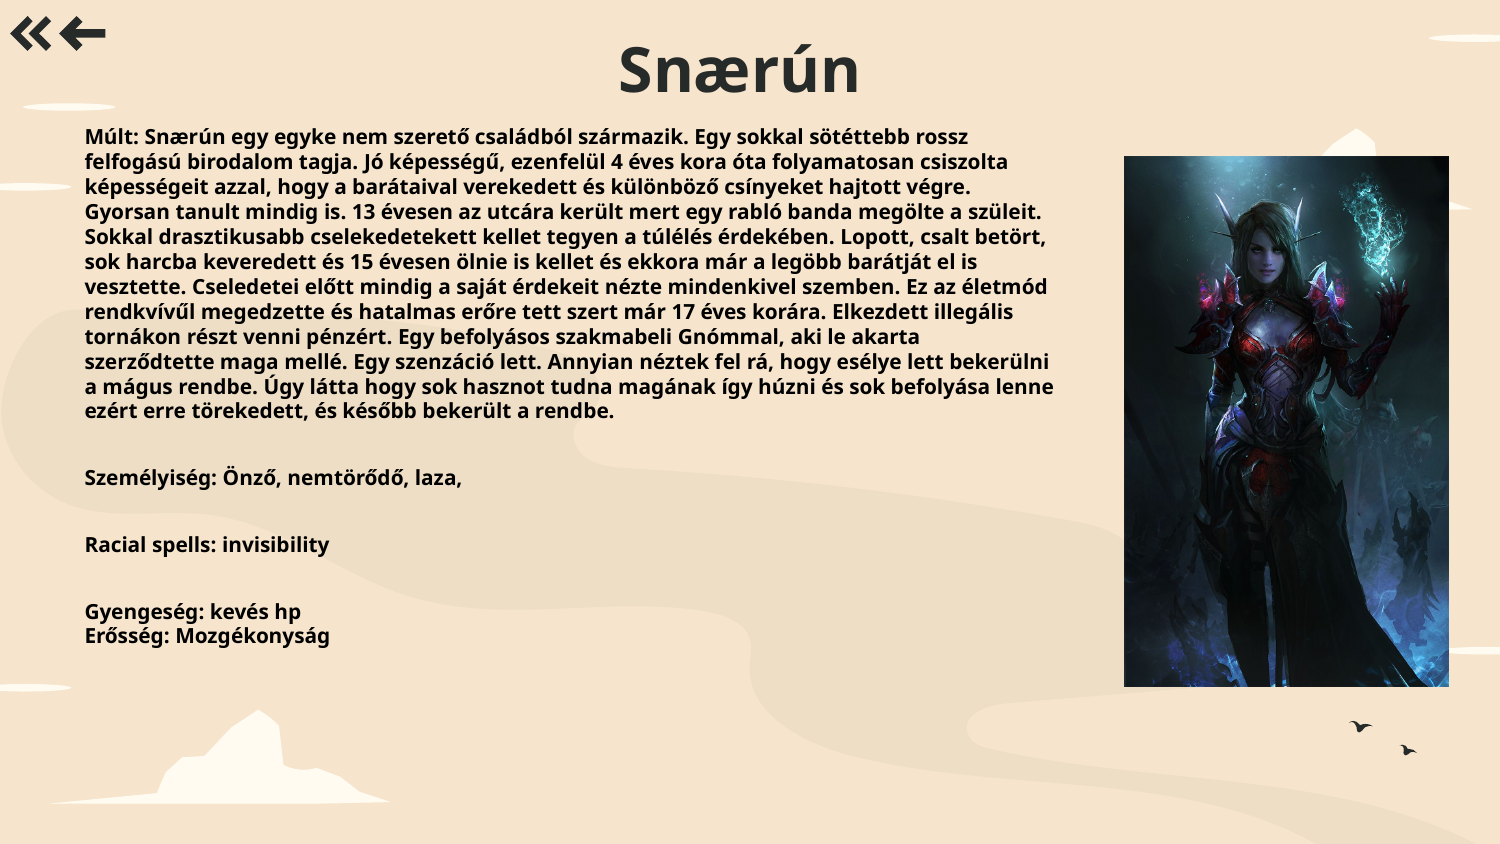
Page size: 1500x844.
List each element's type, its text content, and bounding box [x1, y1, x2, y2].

picture [1124, 156, 1449, 688]
title Snærún [108, 14, 1372, 109]
text_box Múlt: Snærún egy egyke nem szerető családból származik. Egy sokkal sötéttebb rossz felfogású birodalom tagja. Jó képességű, ezenfelül 4 éves kora óta folyamatosan csiszolta képességeit azzal, hogy a barátaival verekedett és különböző csínyeket hajtott végre. Gyorsan tanult mindig is. 13 évesen az utcára került mert egy rabló banda megölte a szüleit. Sokkal drasztikusabb cselekedetekett kellet tegyen a túlélés érdekében. Lopott, csalt betört, sok harcba keveredett és 15 évesen ölnie is kellet és ekkora már a legöbb barátját el is vesztette. Cseledetei előtt mindig a saját érdekeit nézte mindenkivel szemben. Ez az életmód rendkvívűl megedzette és hatalmas erőre tett szert már 17 éves korára. Elkezdett illegális tornákon részt venni pénzért. Egy befolyásos szakmabeli Gnómmal, aki le akarta szerződtette maga mellé. Egy szenzáció lett. Annyian néztek fel rá, hogy esélye lett bekerülni a mágus rendbe. Úgy látta hogy sok hasznot tudna magának így húzni és sok befolyása lenne ezért erre törekedett, és később bekerült a rendbe. Személyiség: Önző, nemtörődő, laza, Racial spells: invisibility Gyengeség: kevés hp Erősség: Mozgékonyság [69, 108, 1070, 711]
